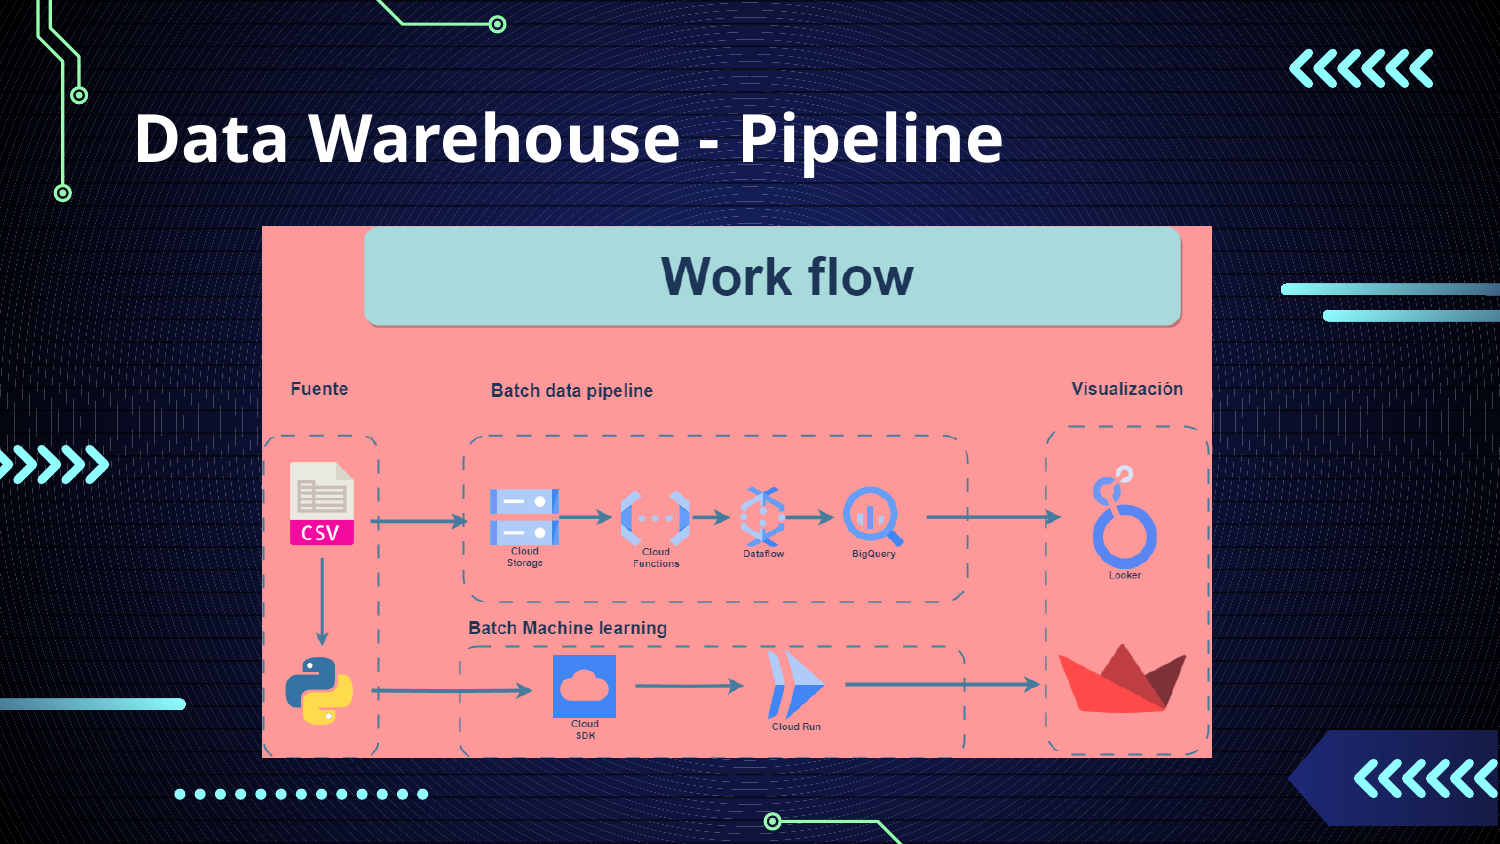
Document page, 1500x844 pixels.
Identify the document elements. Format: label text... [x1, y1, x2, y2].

title Data Warehouse - Pipeline [116, 88, 1383, 183]
picture [262, 225, 1212, 758]
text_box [1280, 283, 1500, 322]
text_box [0, 698, 186, 710]
